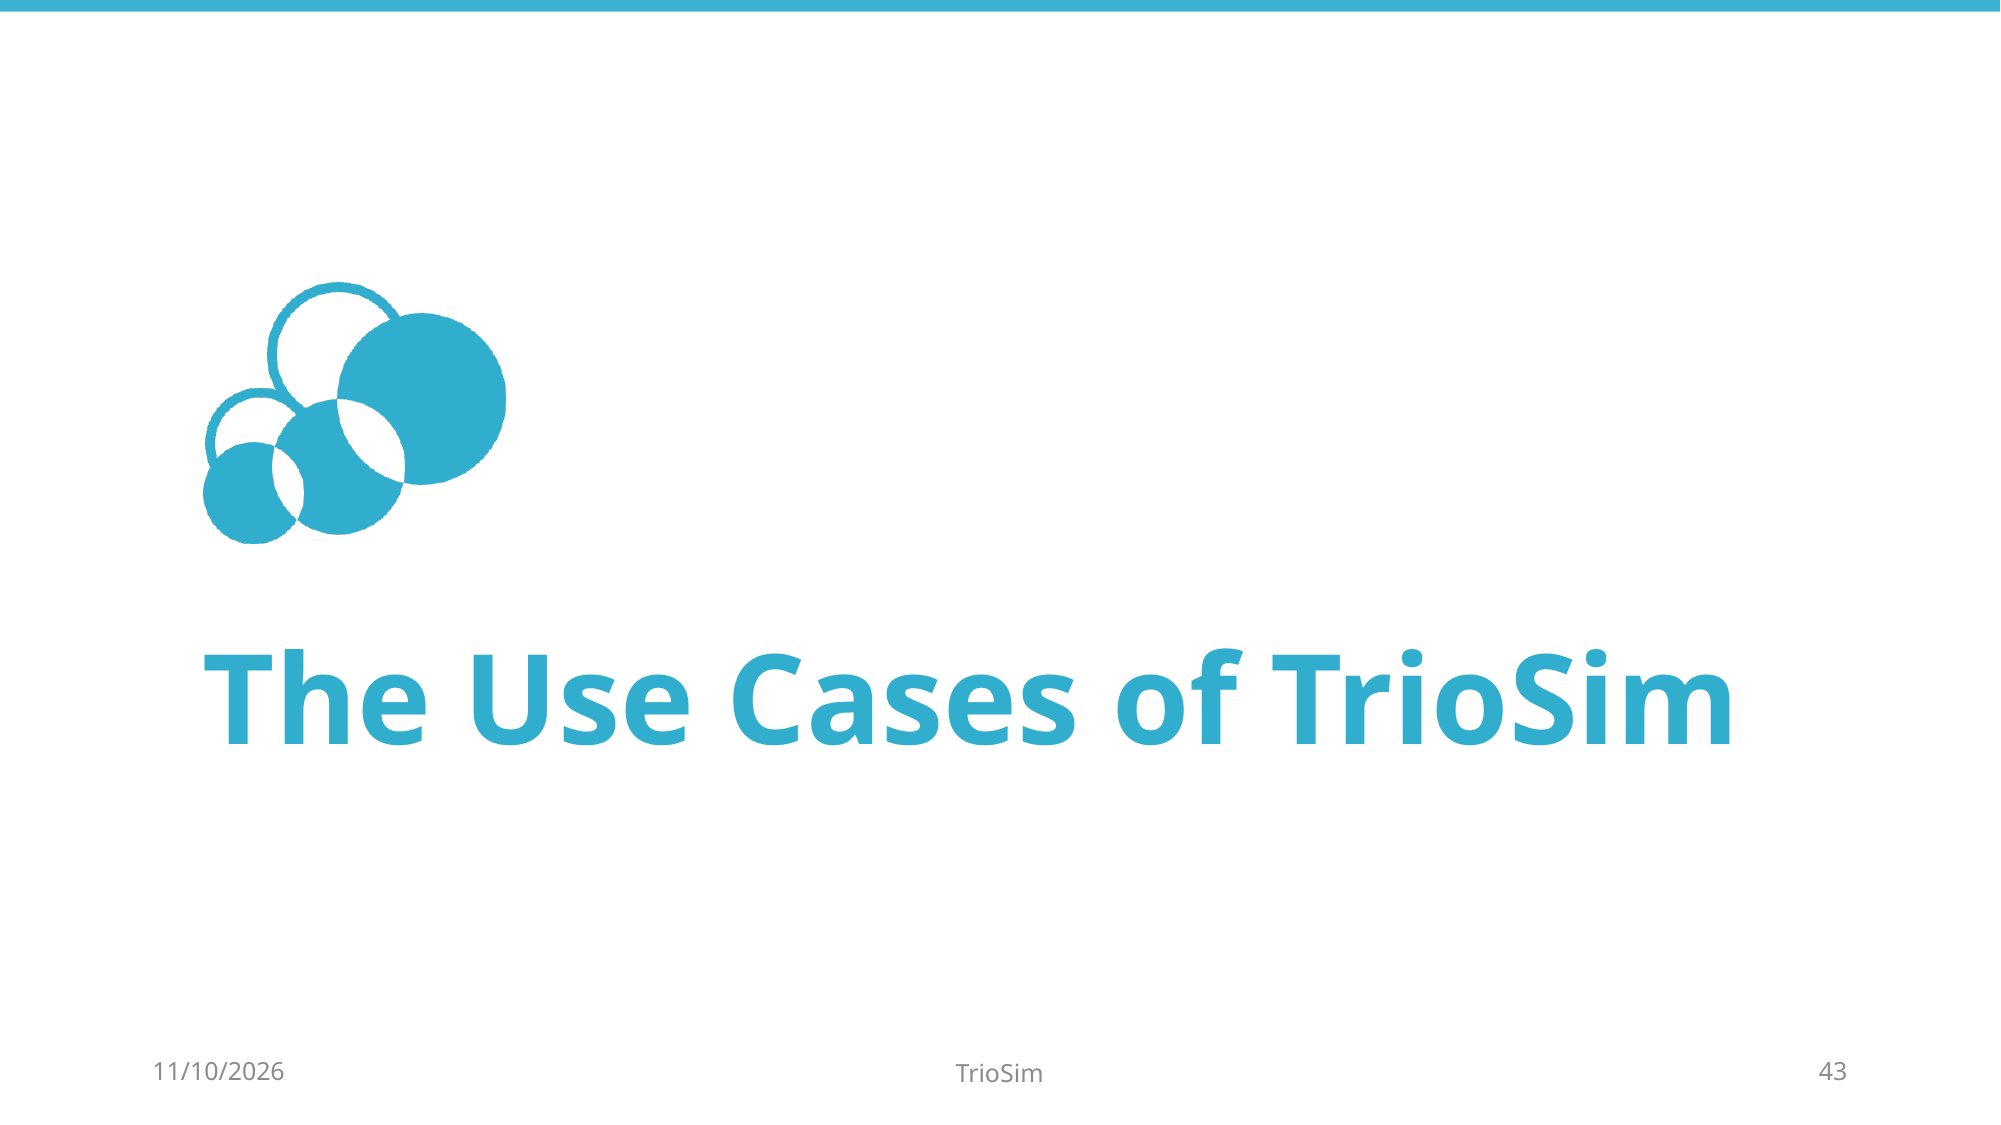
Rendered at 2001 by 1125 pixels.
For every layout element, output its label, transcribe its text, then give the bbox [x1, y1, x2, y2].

footer TrioSim [662, 1042, 1338, 1103]
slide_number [137, 1042, 588, 1103]
slide_number 43 [1412, 1042, 1863, 1103]
picture [203, 280, 506, 544]
title The Use Cases of TrioSim [187, 595, 1913, 814]
